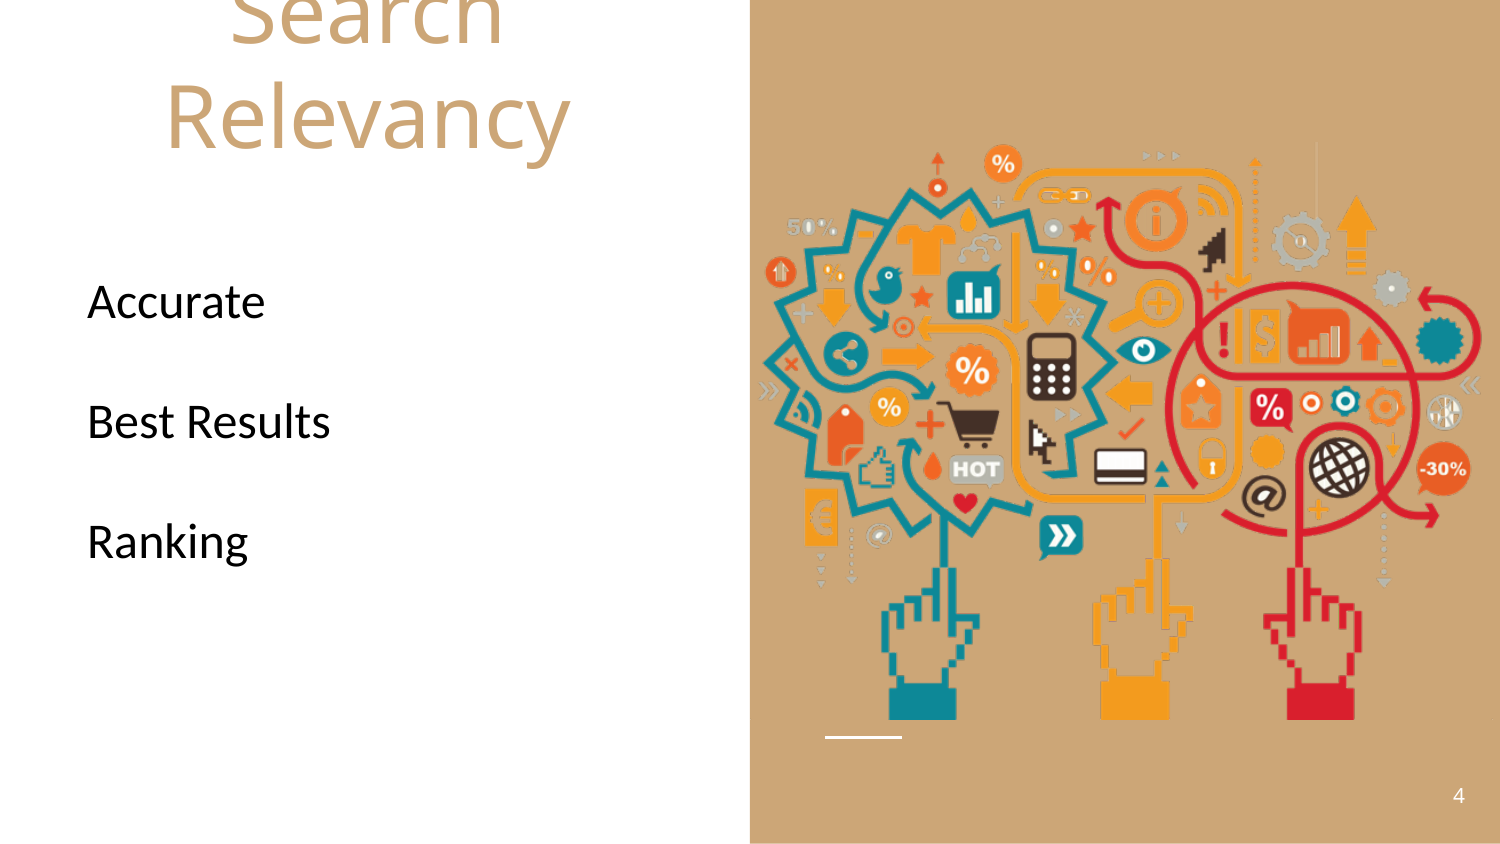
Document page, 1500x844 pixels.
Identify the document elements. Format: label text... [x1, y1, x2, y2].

title Search Relevancy [108, 67, 628, 181]
picture [749, 142, 1494, 721]
slide_number ‹#› [1389, 764, 1480, 830]
text_box Accurate Best Results Ranking [72, 253, 737, 680]
